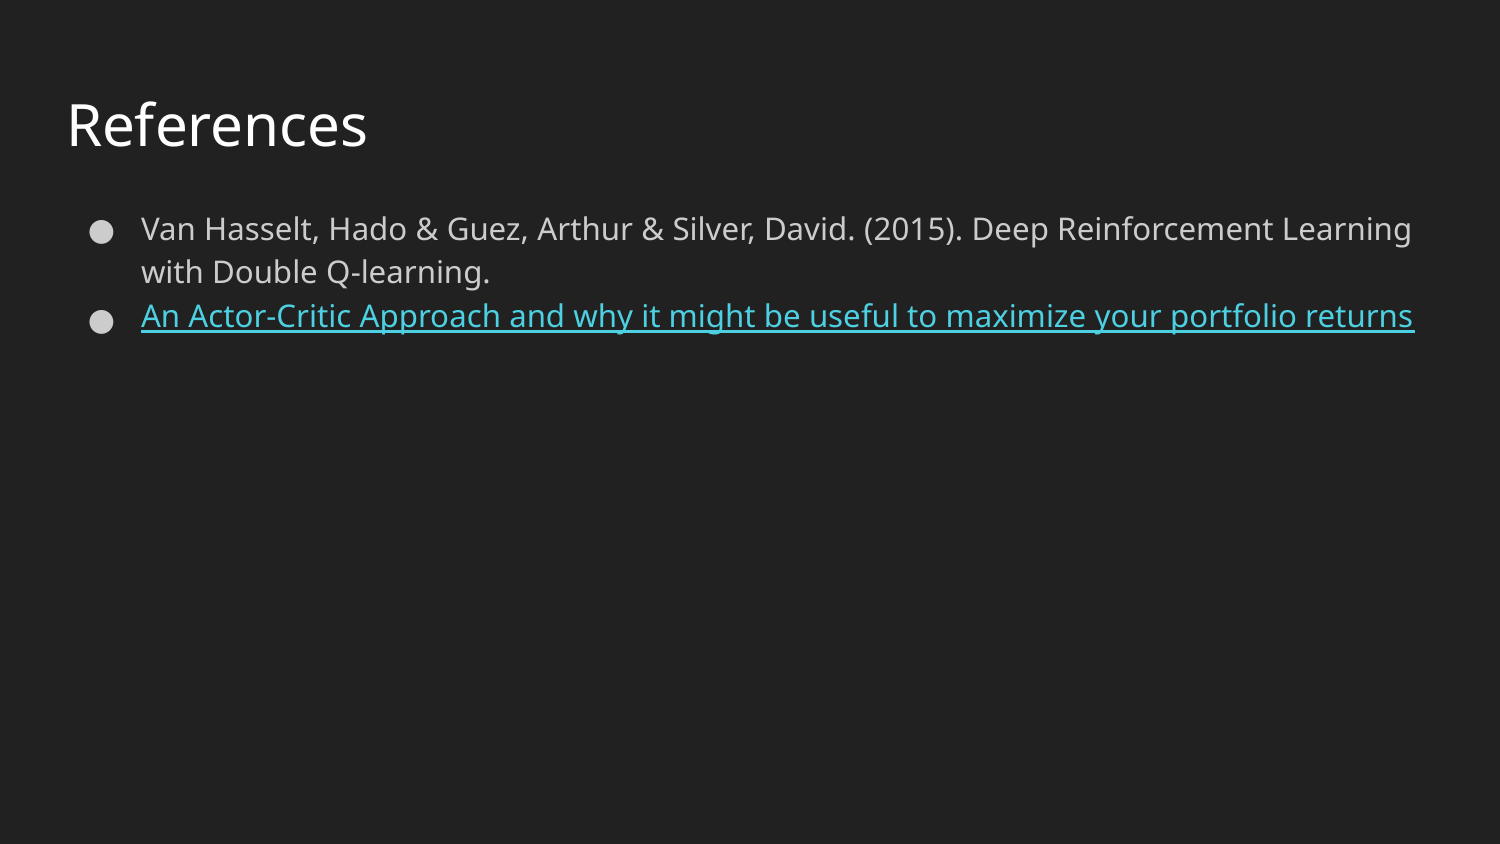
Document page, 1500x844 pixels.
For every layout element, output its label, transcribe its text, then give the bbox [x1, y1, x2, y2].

title References [51, 72, 1449, 167]
list Van Hasselt, Hado & Guez, Arthur & Silver, David. (2015). Deep Reinforcement Learning with Double Q-learning. An Actor-Critic Approach and why it might be useful to maximize your portfolio returns [51, 189, 1449, 750]
